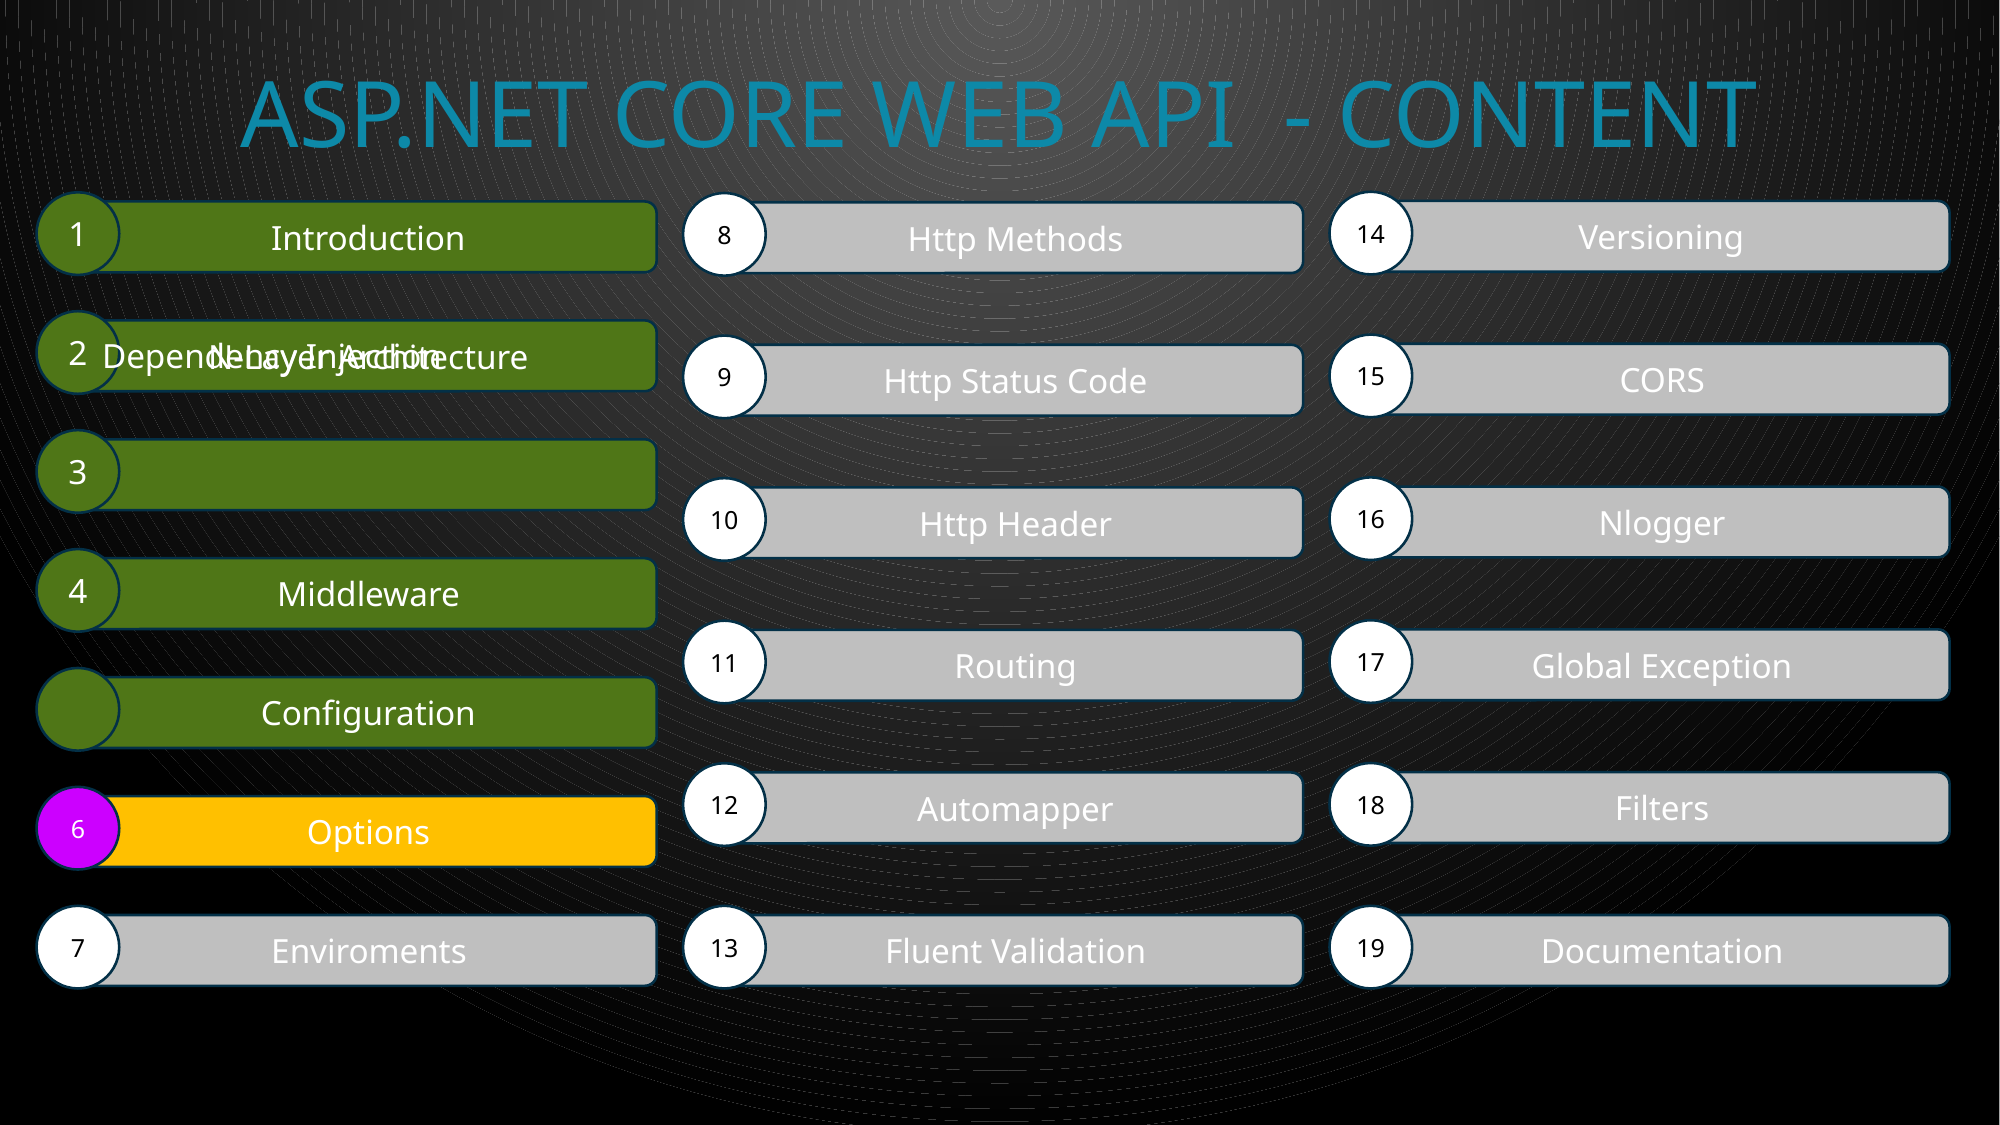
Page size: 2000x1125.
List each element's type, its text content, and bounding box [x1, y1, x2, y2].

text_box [682, 192, 1304, 276]
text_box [36, 548, 657, 632]
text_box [36, 905, 657, 989]
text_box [1329, 905, 1950, 989]
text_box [36, 786, 657, 870]
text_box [36, 429, 657, 513]
title ASP.NET CORE WEB API - CONTENT [6, 8, 1993, 214]
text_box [1329, 762, 1950, 846]
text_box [36, 192, 657, 276]
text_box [1329, 334, 1950, 418]
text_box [682, 620, 1304, 704]
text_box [682, 477, 1304, 561]
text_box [682, 335, 1304, 419]
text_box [1329, 619, 1950, 704]
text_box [682, 905, 1304, 989]
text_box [36, 667, 657, 751]
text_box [36, 310, 657, 395]
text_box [1329, 191, 1950, 275]
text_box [682, 762, 1304, 847]
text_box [1329, 477, 1950, 561]
